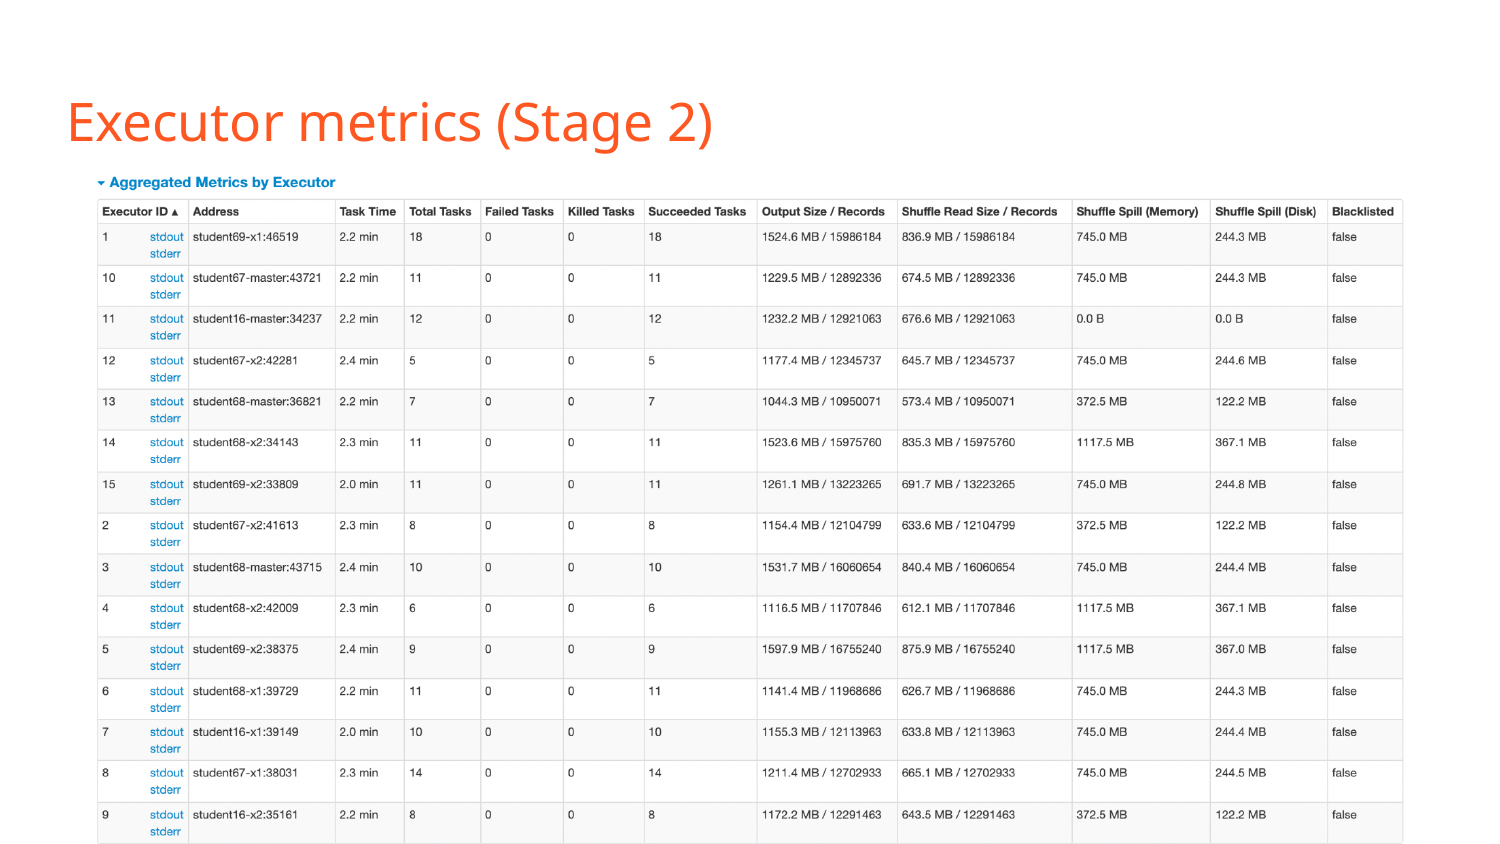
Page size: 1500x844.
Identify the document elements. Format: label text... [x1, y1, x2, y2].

picture [80, 166, 1420, 844]
title Executor metrics (Stage 2) [51, 72, 1449, 167]
